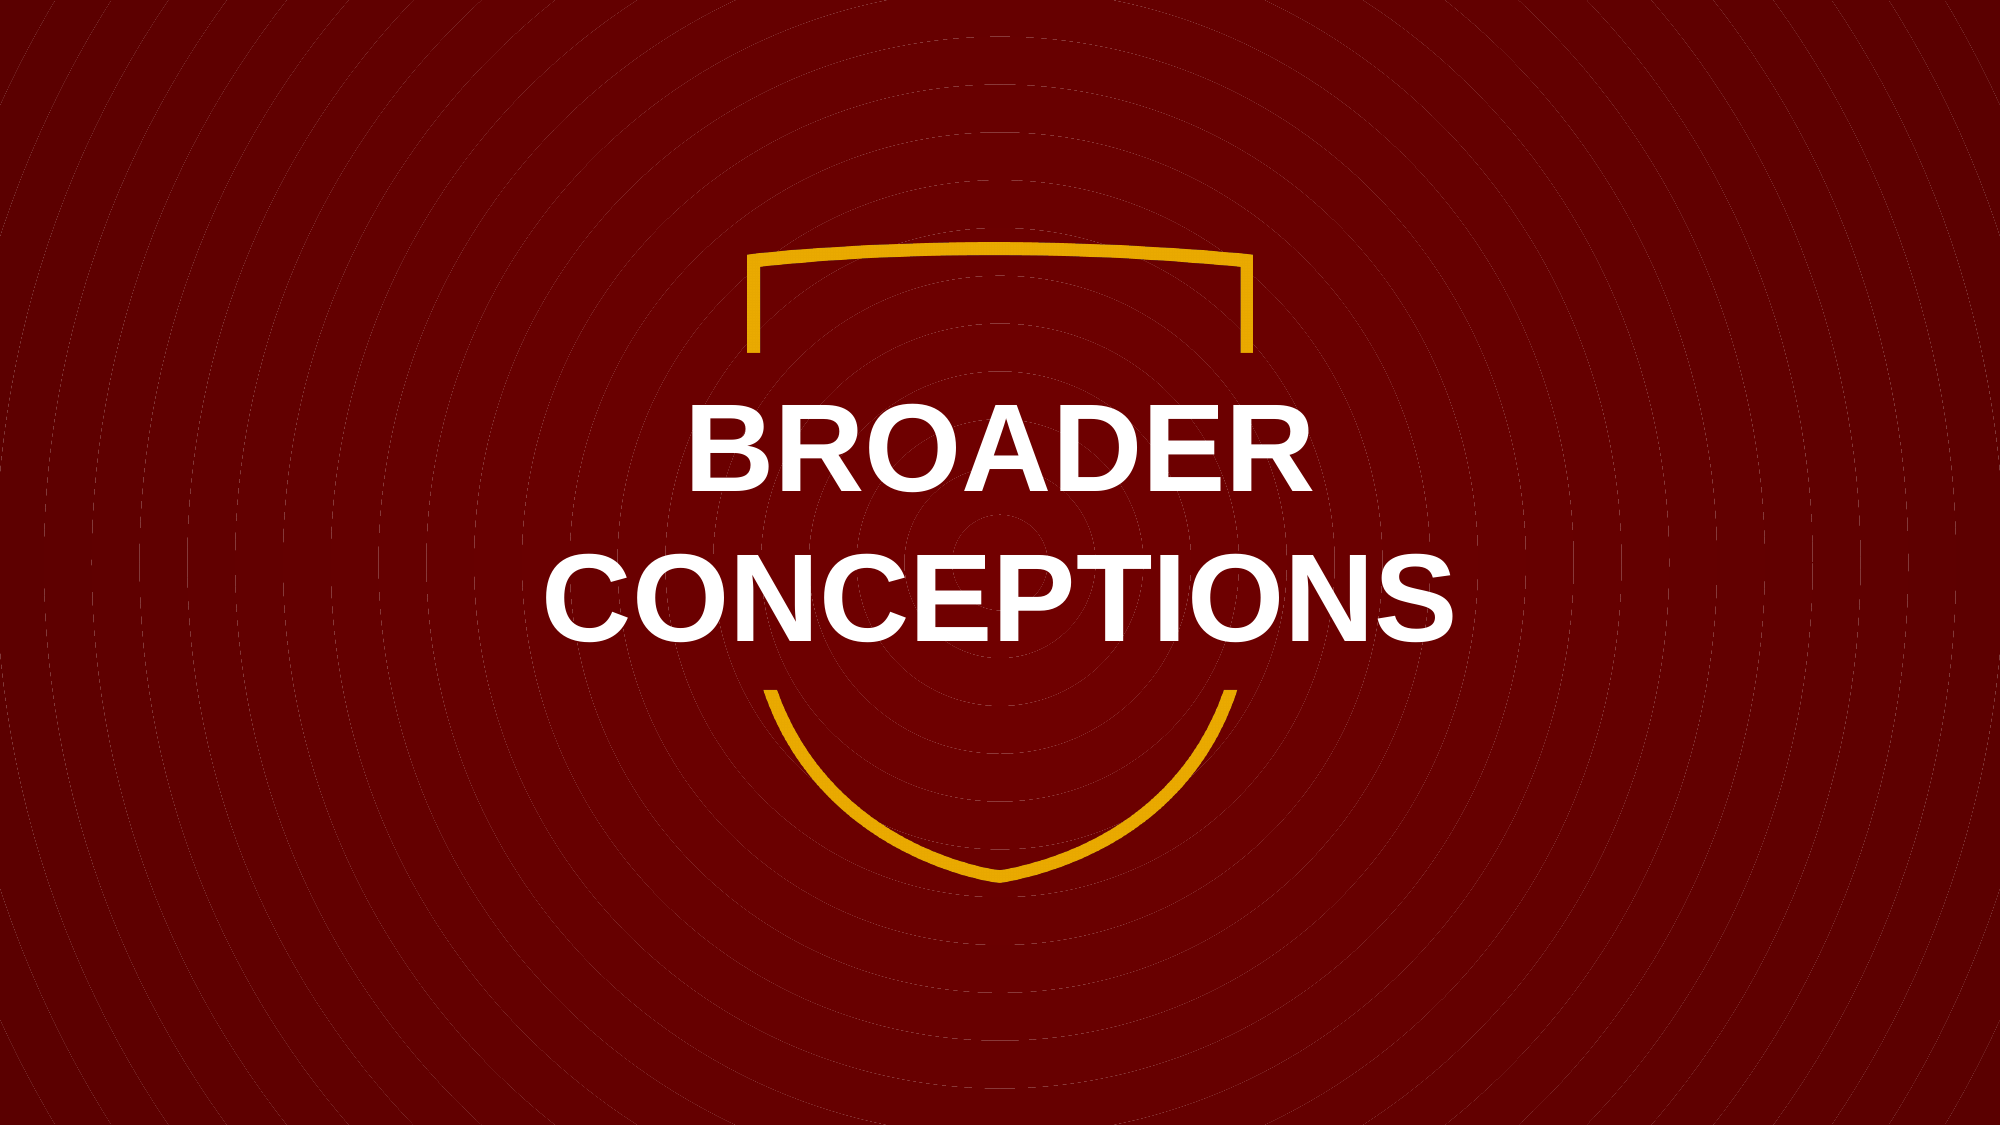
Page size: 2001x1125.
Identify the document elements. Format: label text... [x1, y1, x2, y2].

picture [747, 242, 1253, 264]
picture [747, 769, 1253, 883]
title Broader Conceptions [288, 264, 1712, 769]
